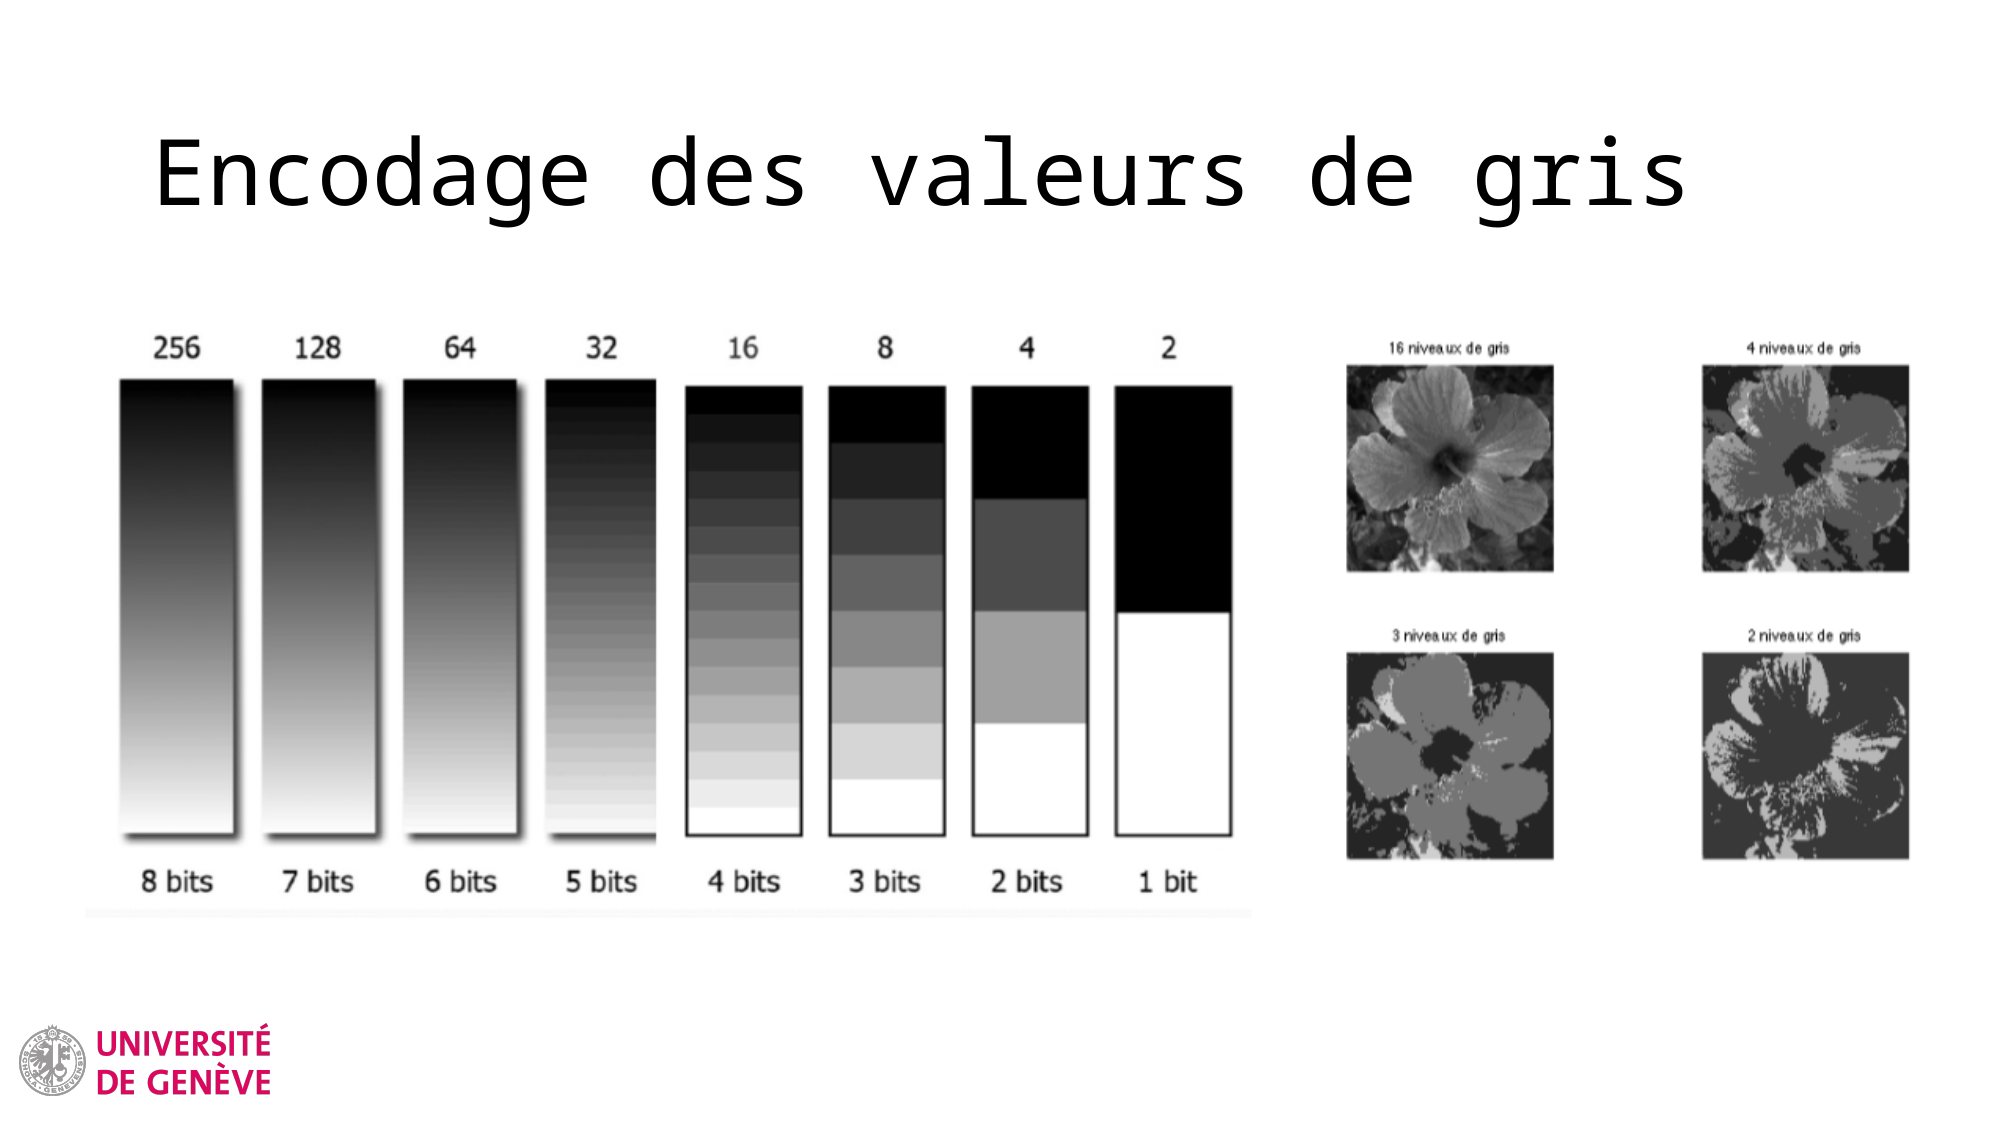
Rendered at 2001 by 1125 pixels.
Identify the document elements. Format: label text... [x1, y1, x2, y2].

picture [19, 1023, 270, 1096]
title Encodage des valeurs de gris [137, 59, 1863, 278]
picture [20, 304, 1947, 930]
